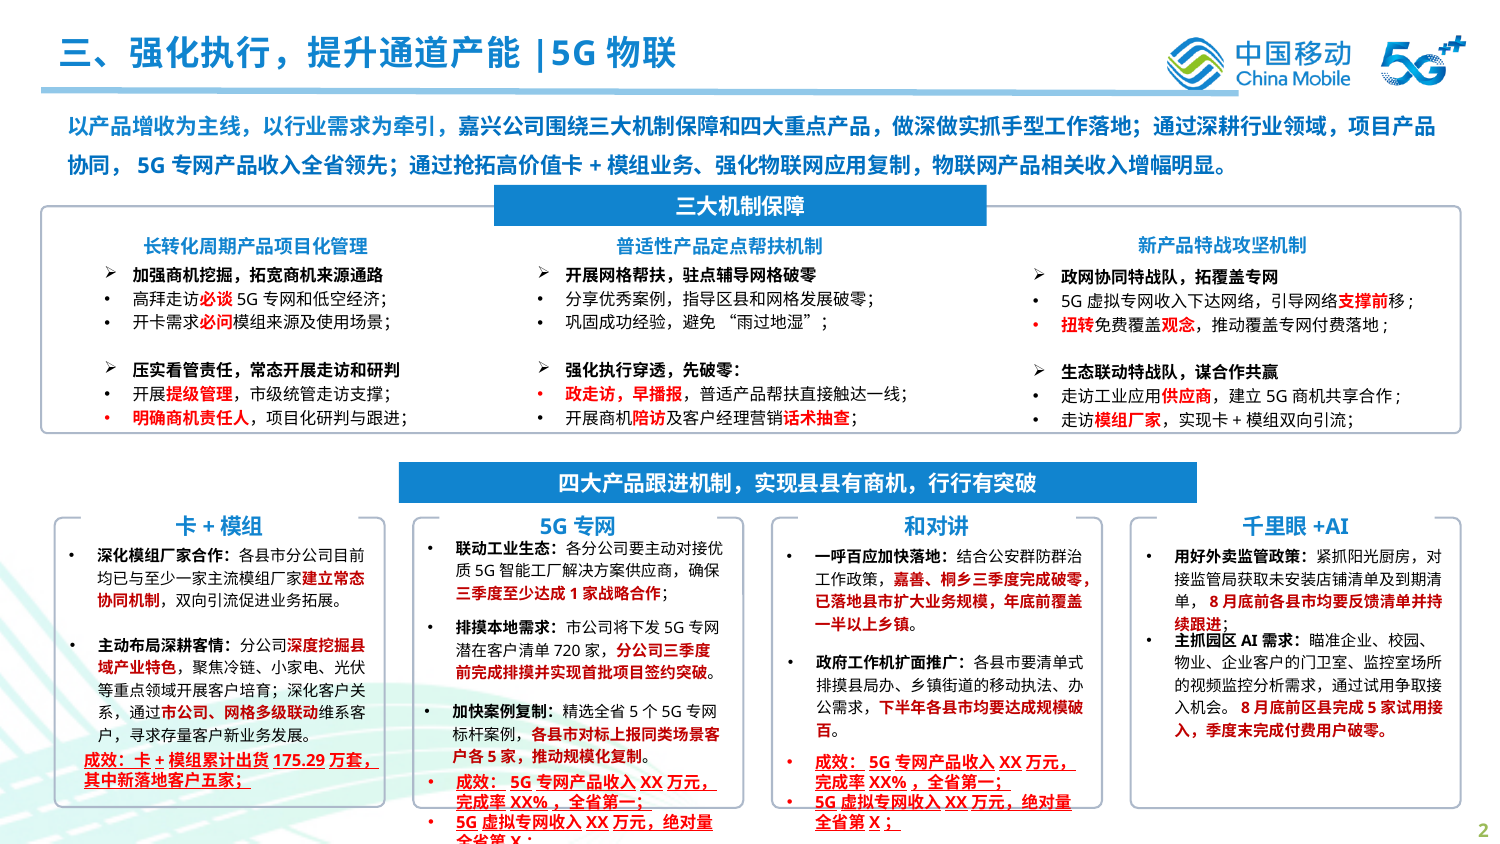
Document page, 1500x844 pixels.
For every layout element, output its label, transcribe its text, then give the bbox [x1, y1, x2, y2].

text_box 政网协同特战队，拓覆盖专网 5G虚拟专网收入下达网络，引导网络支撑前移; 扭转免费覆盖观念，推动覆盖专网付费落地; 生态联动特战队，谋合作共赢 走访工业应用供应商，建立5G商机共享合作; 走访模组厂家，实现卡+模组双向引流； [1018, 255, 1467, 438]
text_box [54, 491, 385, 807]
text_box 长转化周期产品项目化管理 [72, 227, 440, 272]
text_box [41, 90, 1239, 94]
text_box 三大机制保障 [494, 184, 987, 226]
text_box 四大产品跟进机制，实现县县有商机，行行有突破 [398, 462, 1197, 503]
text_box 普适性产品定点帮扶机制 [536, 227, 904, 253]
text_box [40, 205, 1462, 435]
text_box 成效：5G专网产品收入XX万元，完成率XX%，全省第一； 5G虚拟专网收入XX万元，绝对量全省第X； [413, 808, 744, 844]
text_box 开展网格帮扶，驻点辅导网格破零 分享优秀案例，指导区县和网格发展破零； 巩固成功经验，避免 “雨过地湿”； 强化执行穿透，先破零： 政走访，早播报，普适产品帮扶直接触达一线； 开展商机陪访及客户经理营销话术抽查； [522, 253, 958, 430]
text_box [771, 491, 1103, 808]
text_box 三、强化执行，提升通道产能|5G物联 [43, 23, 1409, 80]
text_box 以产品增收为主线，以行业需求为牵引，嘉兴公司围绕三大机制保障和四大重点产品，做深做实抓手型工作落地；通过深耕行业领域，项目产品协同，5G专网产品收入全省领先；通过抢拓高价值卡+模组业务、强化物联网应用复制，物联网产品相关收入增幅明显。 [52, 91, 1453, 186]
text_box 成效：卡+模组累计出货175.29万套，其中新落地客户五家； [69, 742, 399, 817]
text_box 成效：5G专网产品收入XX万元，完成率XX%，全省第一； 5G虚拟专网收入XX万元，绝对量全省第X； [772, 808, 1102, 839]
picture [744, 507, 893, 844]
text_box 新产品特战攻坚机制 [1039, 225, 1407, 255]
picture [0, 507, 413, 844]
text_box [413, 491, 744, 808]
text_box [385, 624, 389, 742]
picture [1144, 6, 1495, 107]
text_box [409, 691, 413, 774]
text_box 加强商机挖掘，拓宽商机来源通路 高拜走访必谈5G专网和低空经济； 开卡需求必问模组来源及使用场景； 压实看管责任，常态开展走访和研判 开展提级管理，市级统管走访支撑； 明确商机责任人，项目化研判与跟进； [89, 253, 422, 446]
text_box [1130, 491, 1461, 809]
